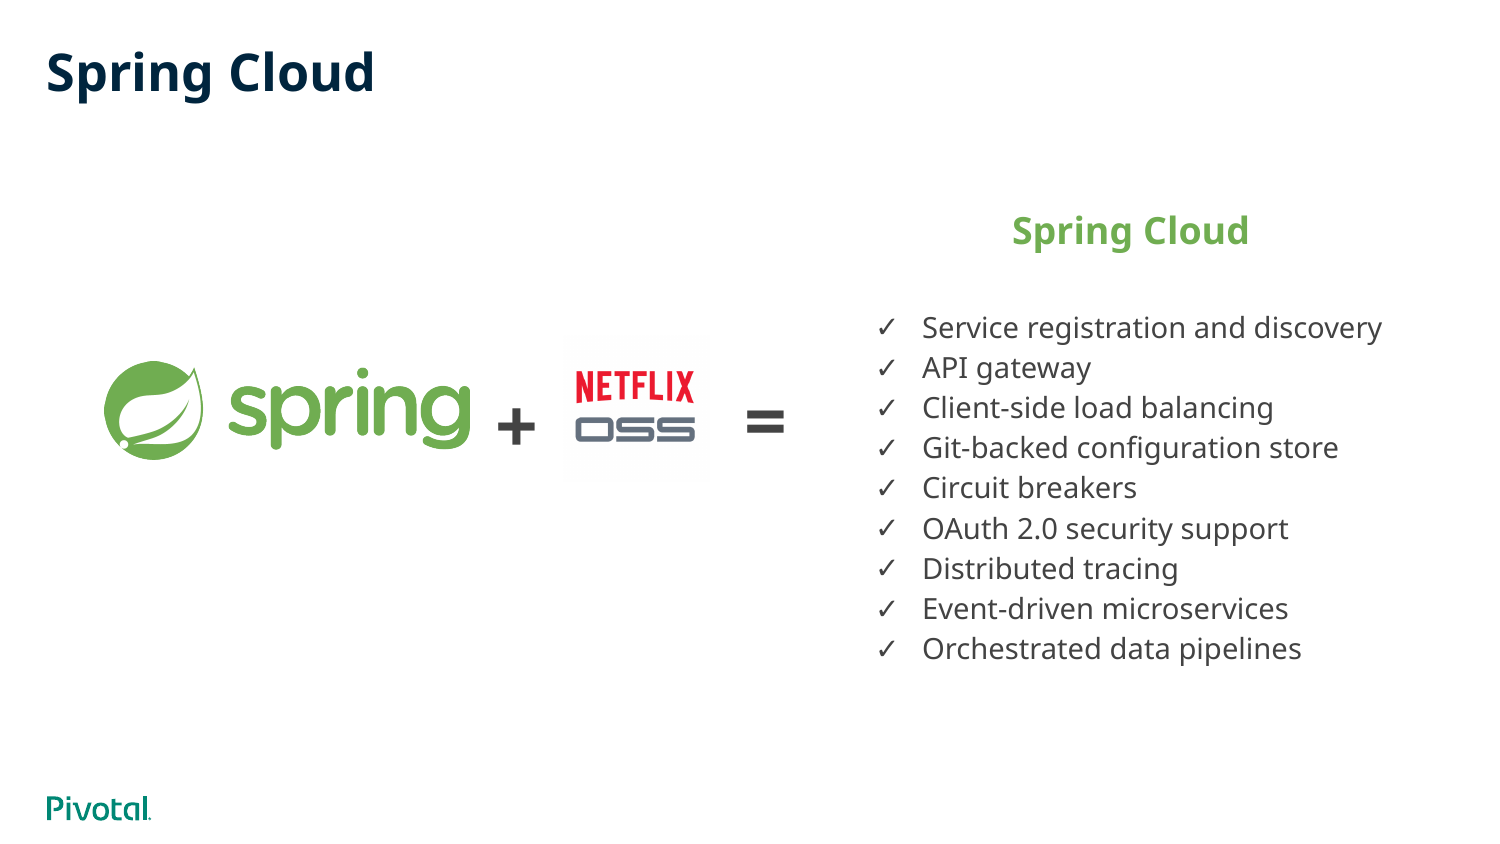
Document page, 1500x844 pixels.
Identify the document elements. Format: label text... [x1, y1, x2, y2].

text_box = [725, 380, 806, 457]
text_box Spring Cloud Service registration and discovery API gateway Client-side load balancing Git-backed configuration store Circuit breakers OAuth 2.0 security support Distributed tracing Event-driven microservices Orchestrated data pipelines [860, 193, 1403, 624]
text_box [104, 335, 711, 482]
title Spring Cloud [31, 24, 1453, 90]
